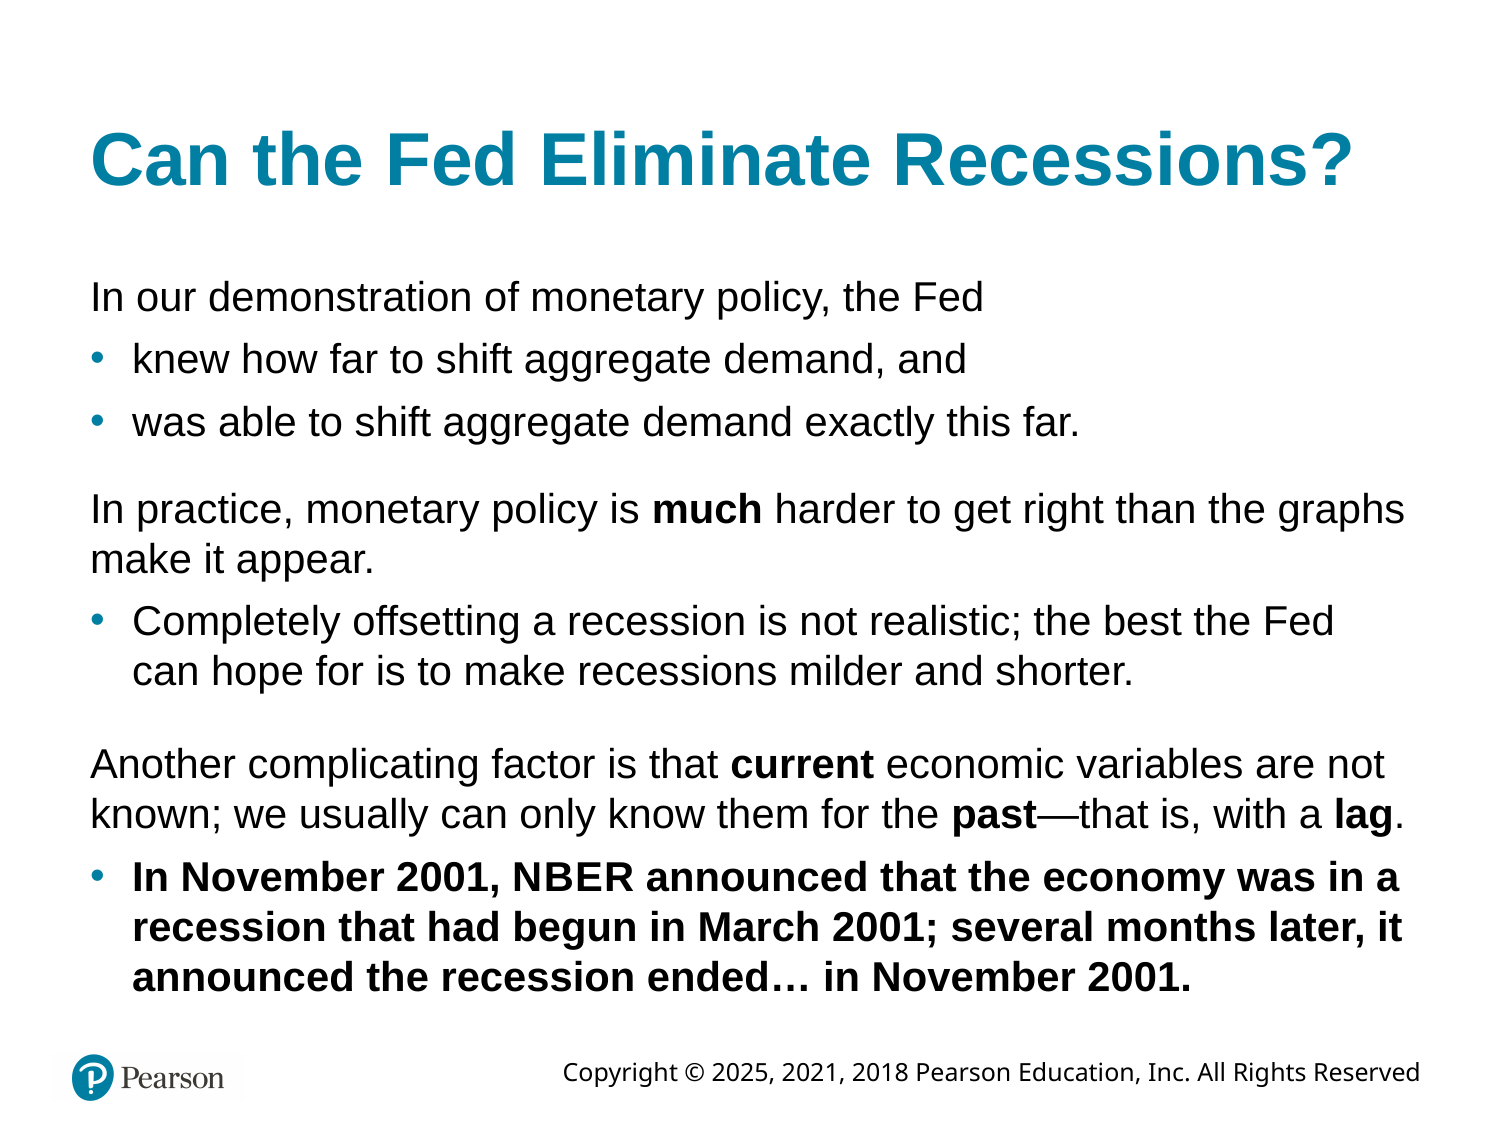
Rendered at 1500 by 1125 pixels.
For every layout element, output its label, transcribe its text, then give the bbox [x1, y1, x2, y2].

list In practice, monetary policy is much harder to get right than the graphs make it appear. Completely offsetting a recession is not realistic; the best the Fed can hope for is to make recessions milder and shorter. [75, 466, 1426, 700]
list Another complicating factor is that current economic variables are not known; we usually can only know them for the past—that is, with a lag. In November 2001, N B E R announced that the economy was in a recession that had begun in March 2001; several months later, it announced the recession ended… in November 2001. [75, 722, 1426, 1018]
title Can the Fed Eliminate Recessions? [75, 35, 1425, 216]
picture [51, 1053, 245, 1102]
list In our demonstration of monetary policy, the Fed knew how far to shift aggregate demand, and was able to shift aggregate demand exactly this far. [75, 254, 1426, 454]
